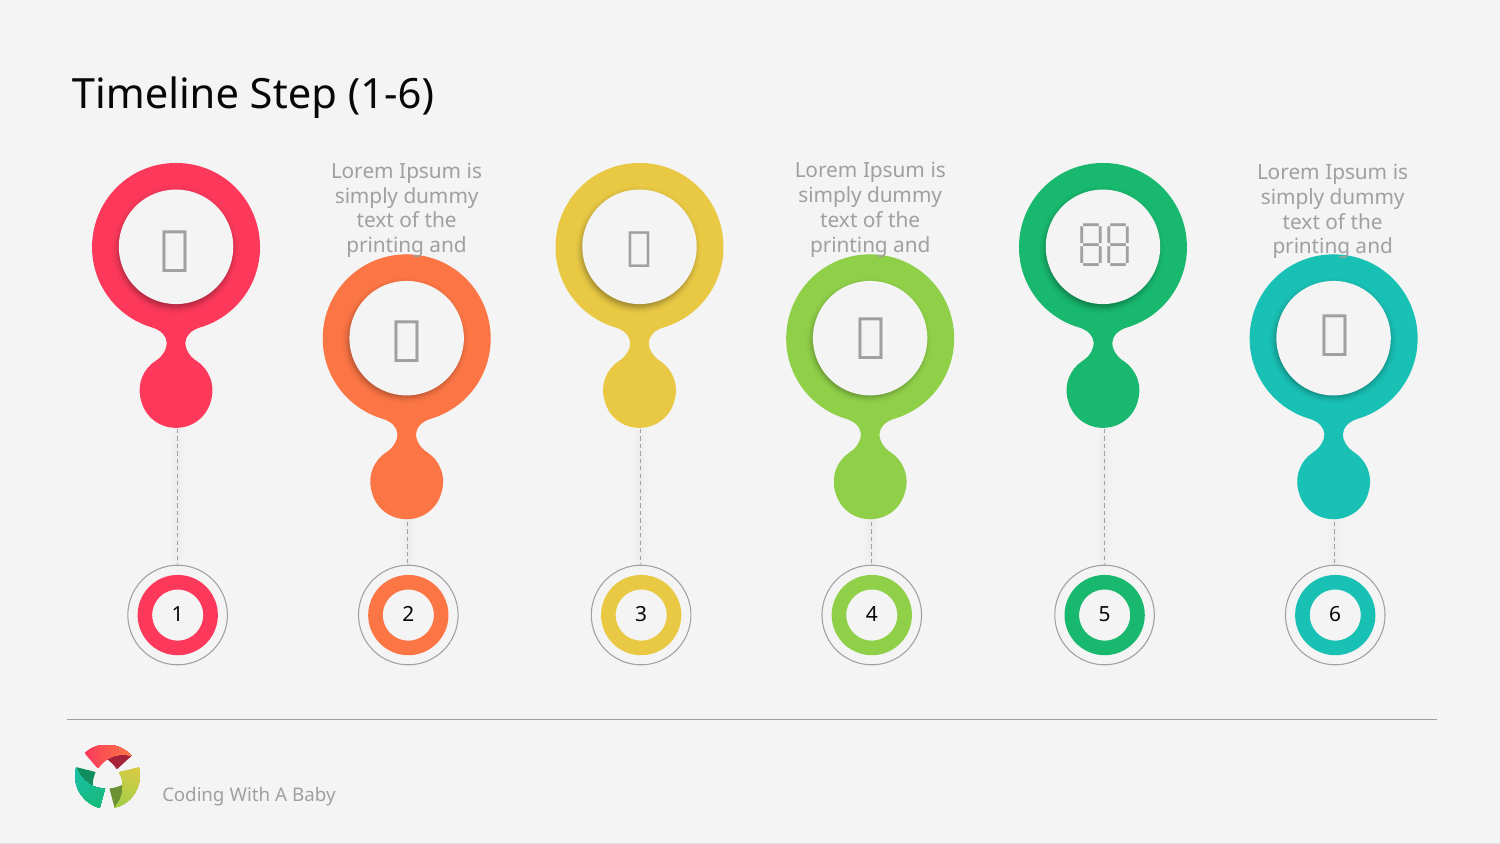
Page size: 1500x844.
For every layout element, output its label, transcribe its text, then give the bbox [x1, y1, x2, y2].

title Timeline Step (1-6) [56, 46, 798, 125]
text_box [1018, 162, 1190, 665]
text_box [322, 254, 492, 666]
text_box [1249, 254, 1421, 666]
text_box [785, 254, 956, 666]
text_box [90, 162, 261, 665]
text_box Lorem Ipsum is simply dummy text of the printing and [304, 149, 510, 265]
text_box Lorem Ipsum is simply dummy text of the printing and [767, 149, 973, 265]
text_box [554, 162, 725, 665]
text_box Lorem Ipsum is simply dummy text of the printing and [1230, 150, 1436, 266]
